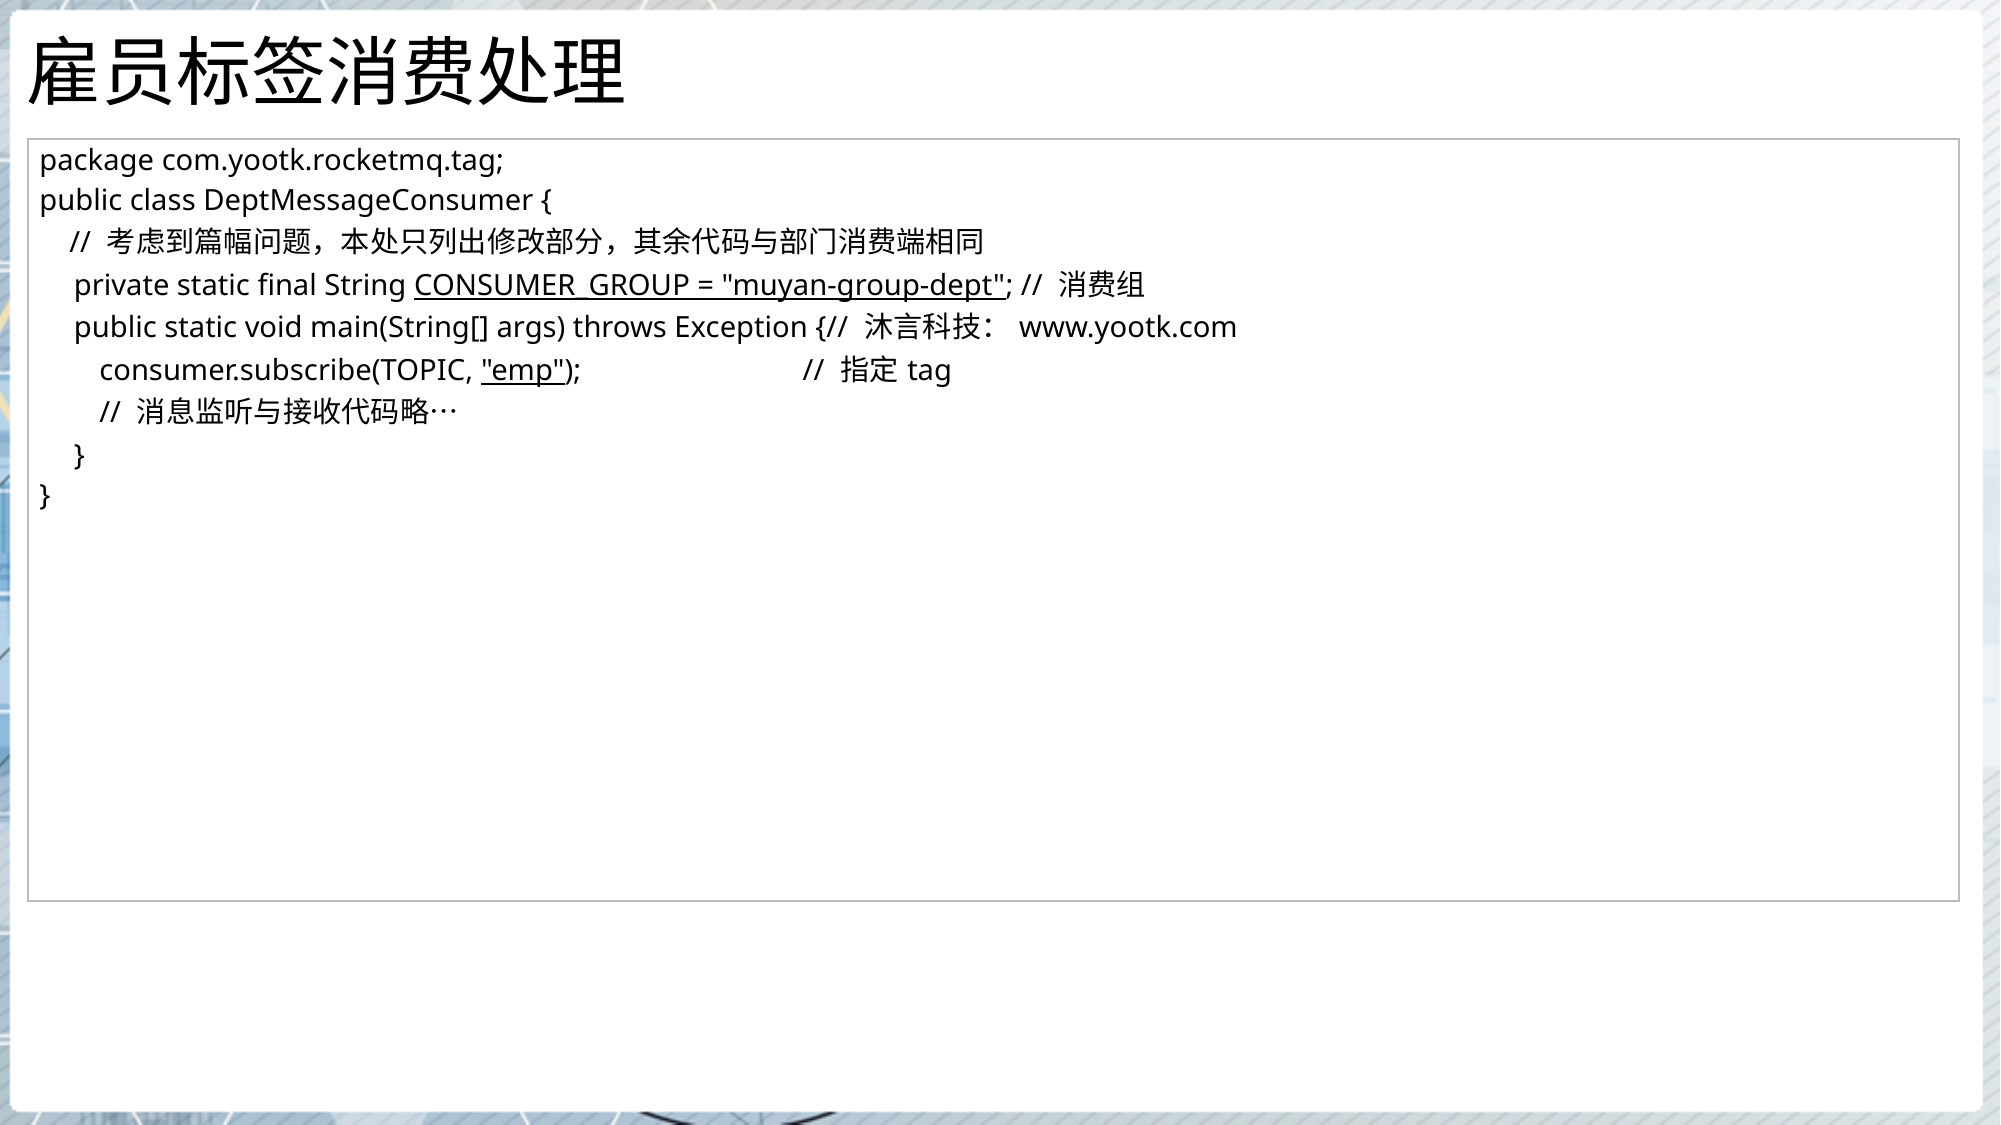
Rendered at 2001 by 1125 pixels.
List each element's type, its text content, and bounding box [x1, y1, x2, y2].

picture [0, 0, 2000, 1125]
table_header package com.yootk.rocketmq.tag; public class DeptMessageConsumer { // 考虑到篇幅问题，本处只列出修改部分，其余代码与部门消费端相同 private static final String CONSUMER_GROUP = "muyan-group-dept"; // 消费组 public static void main(String[] args) throws Exception {// 沐言科技：www.yootk.com consumer.subscribe(TOPIC, "emp"); // 指定tag // 消息监听与接收代码略… } } [29, 140, 1958, 900]
title 雇员标签消费处理 [11, 11, 1983, 140]
